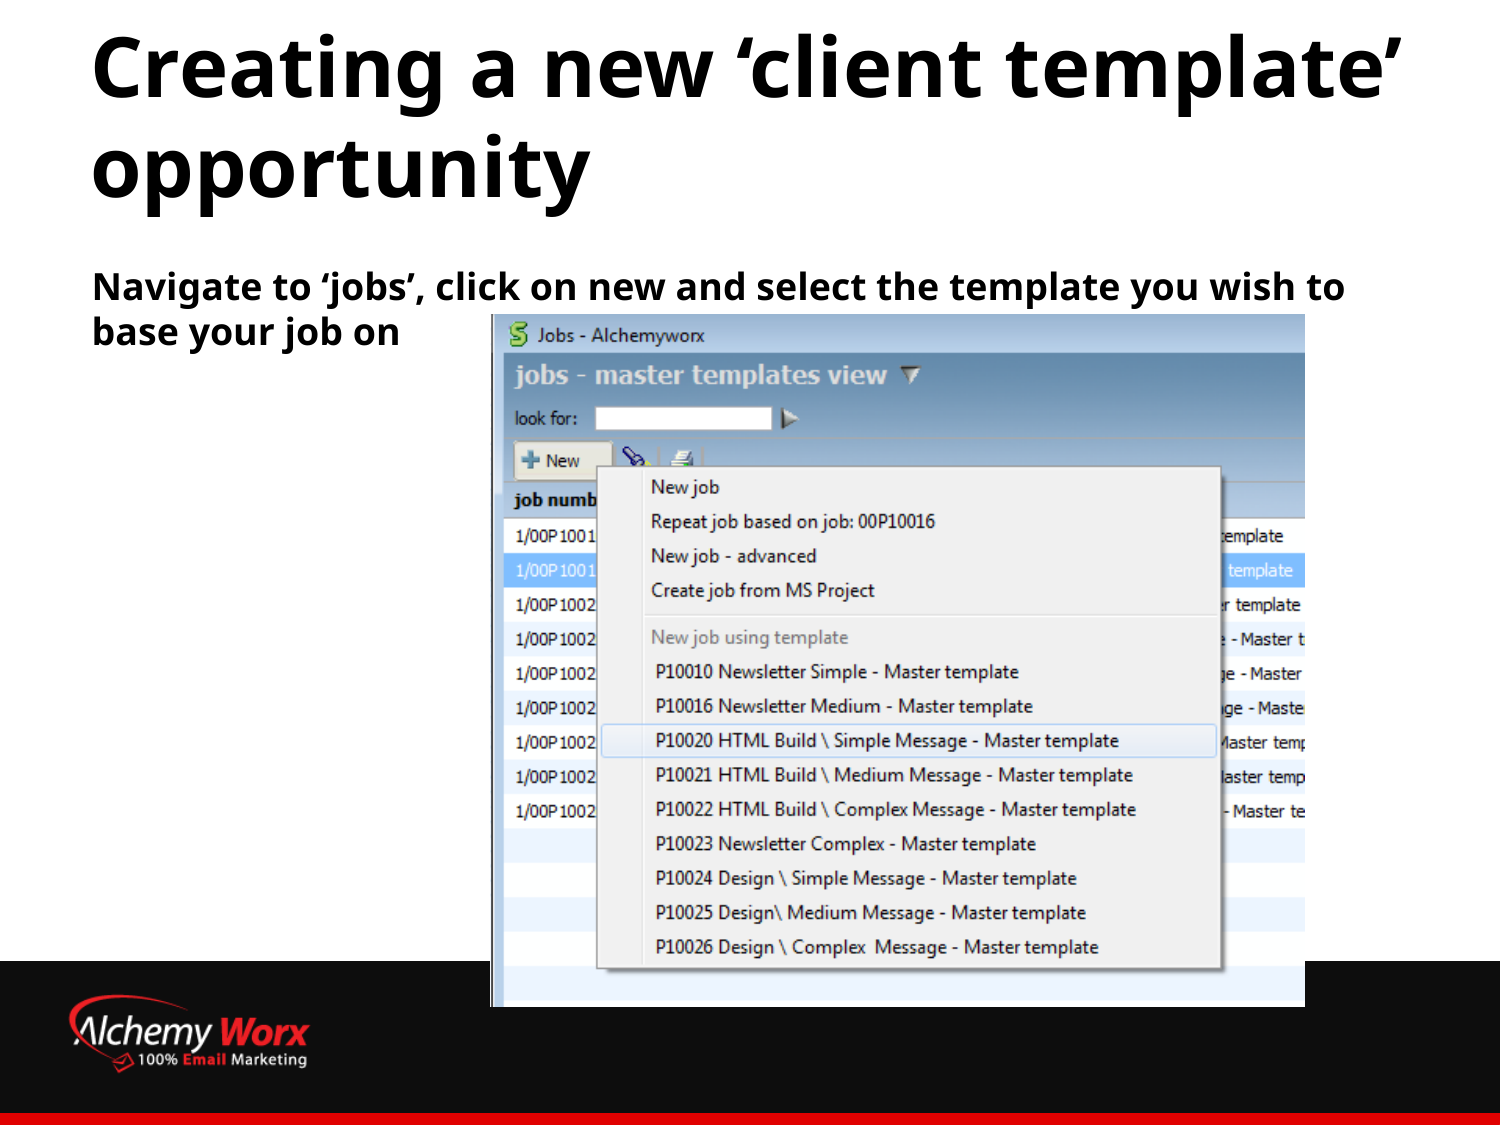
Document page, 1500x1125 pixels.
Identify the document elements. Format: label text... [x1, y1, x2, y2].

picture [41, 975, 339, 1094]
list Navigate to ‘jobs’, click on new and select the template you wish to base your job on [76, 255, 1424, 906]
picture [489, 314, 1305, 1007]
title Creating a new ‘client template’ opportunity [74, 44, 1426, 233]
